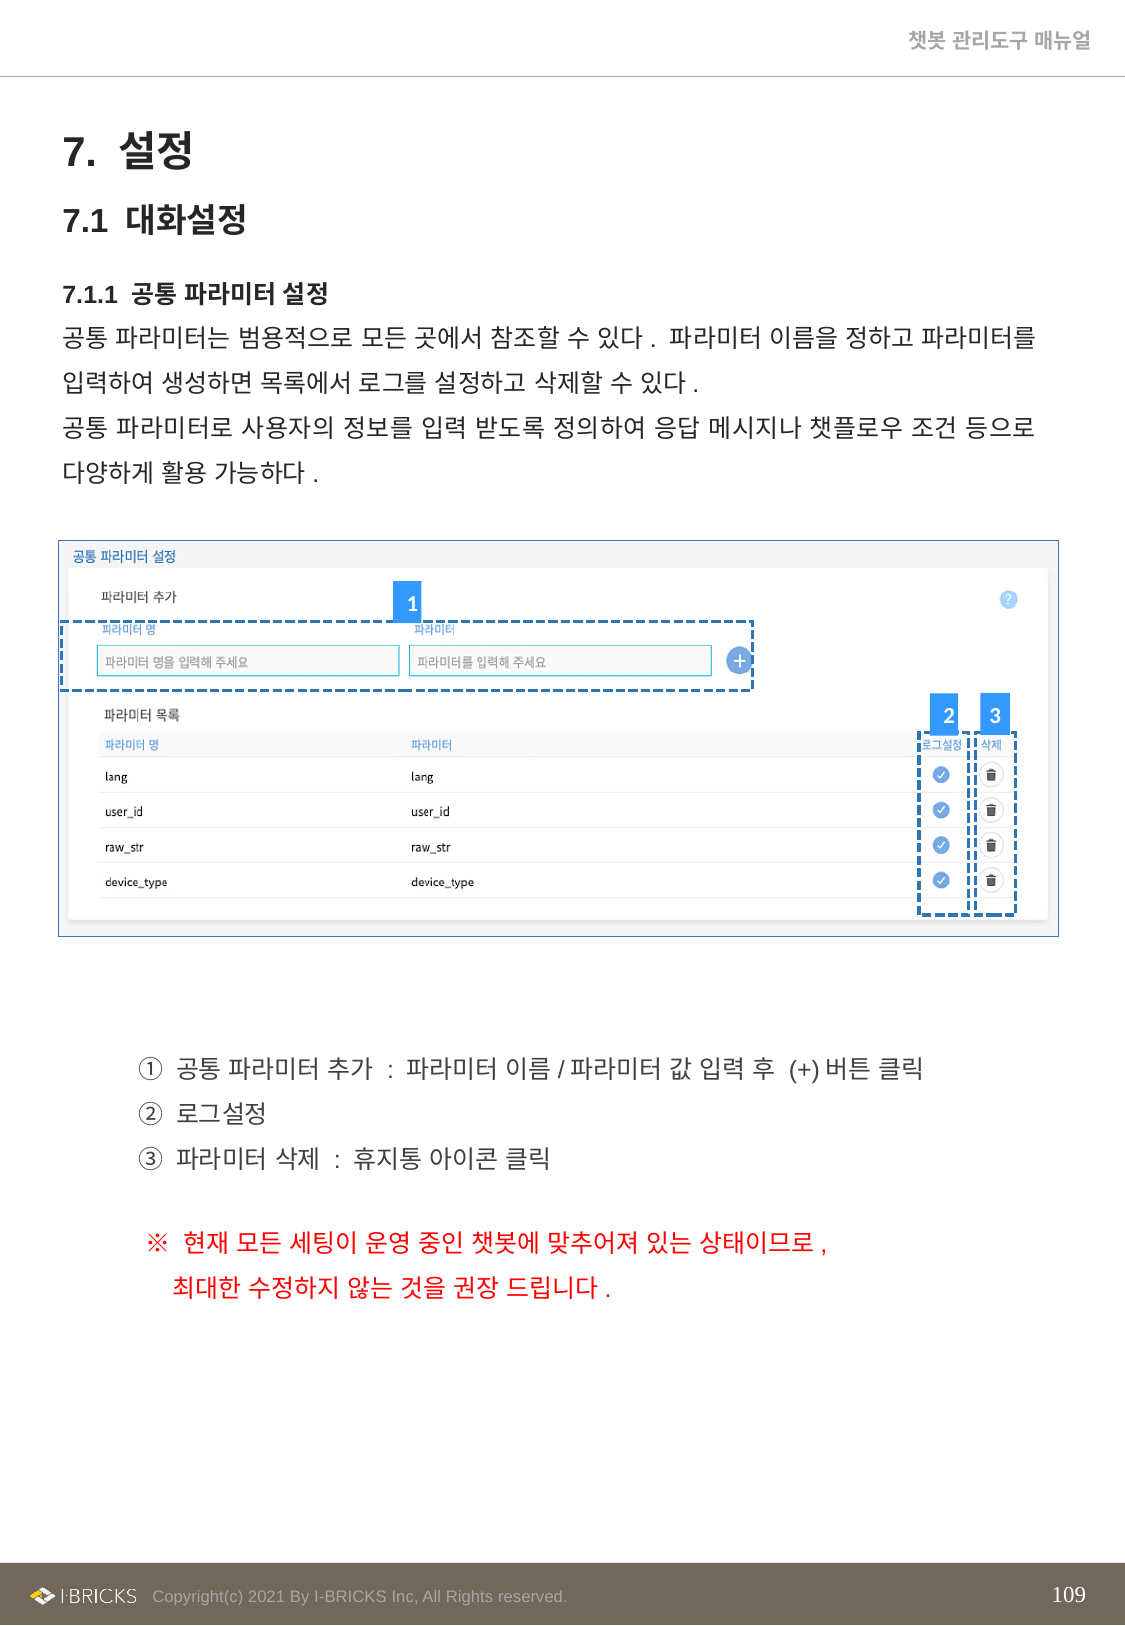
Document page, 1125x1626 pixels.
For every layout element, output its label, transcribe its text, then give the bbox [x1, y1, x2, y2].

picture [27, 1585, 138, 1606]
text_box 7. 설정 [62, 117, 1067, 183]
text_box 7.1 대화설정 [62, 191, 1067, 247]
slide_number 109 [991, 1566, 1102, 1620]
text_box 공통 파라미터 추가 : 파라미터 이름/파라미터 값 입력 후 (+)버튼 클릭 로그설정 파라미터 삭제 : 휴지통 아이콘 클릭 ※ 현재 모든 세팅이 운영 중인 챗봇에 맞추어져 있는 상태이므로, 최대한 수정하지 않는 것을 권장 드립니다. [138, 1031, 987, 1355]
text_box 7.1.1 공통 파라미터 설정 공통 파라미터는 범용적으로 모든 곳에서 참조할 수 있다. 파라미터 이름을 정하고 파라미터를 입력하여 생성하면 목록에서 로그를 설정하고 삭제할 수 있다. 공통 파라미터로 사용자의 정보를 입력 받도록 정의하여 응답 메시지나 챗플로우 조건 등으로 다양하게 활용 가능하다. [62, 255, 1052, 495]
picture [58, 540, 1059, 937]
